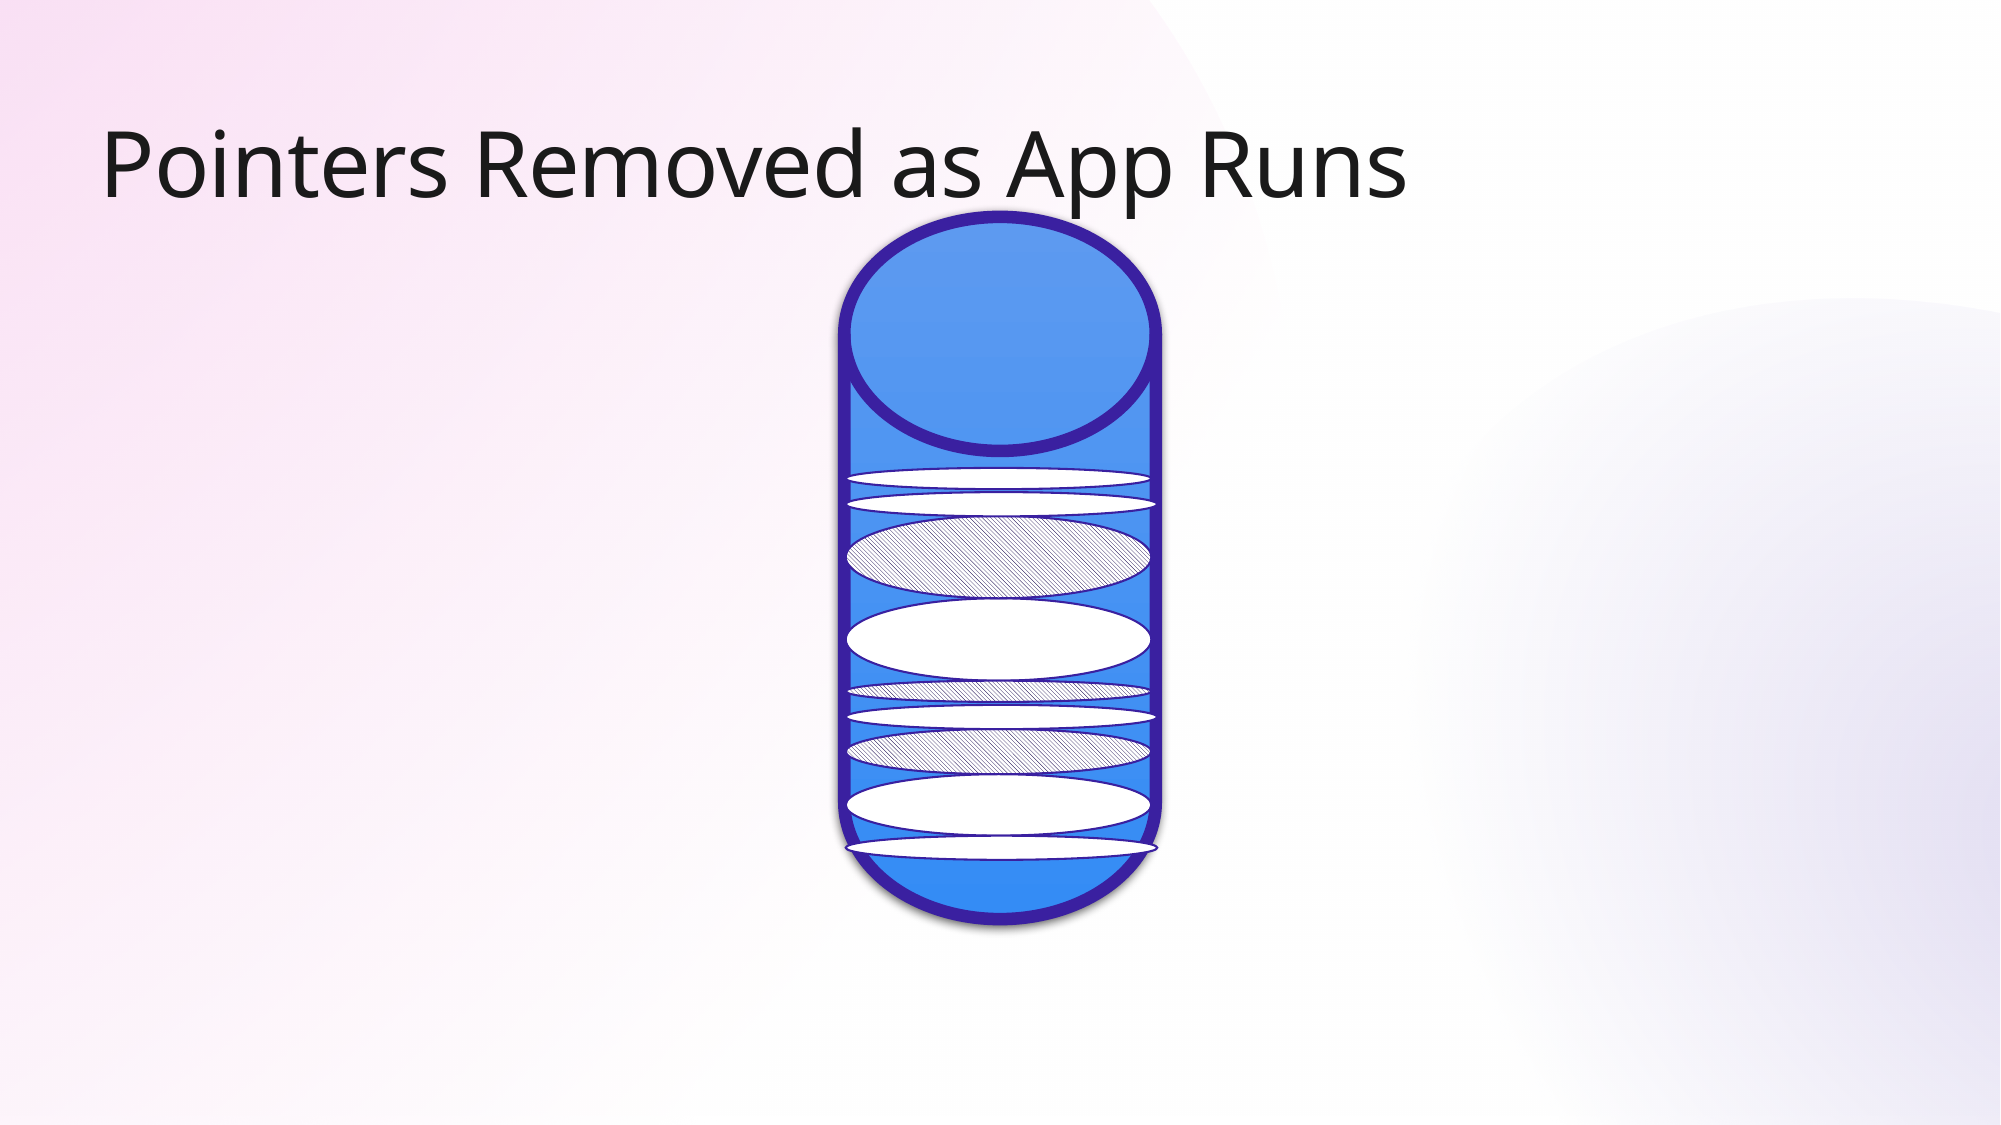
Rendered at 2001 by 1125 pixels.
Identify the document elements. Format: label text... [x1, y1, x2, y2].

text_box [844, 235, 1156, 501]
text_box [844, 679, 1153, 703]
text_box [844, 729, 1153, 774]
text_box [844, 718, 934, 750]
text_box [844, 598, 1153, 680]
text_box [844, 834, 1159, 861]
text_box [844, 517, 1153, 600]
text_box [844, 466, 1153, 491]
text_box [844, 642, 944, 690]
text_box [844, 505, 939, 554]
text_box [1051, 721, 1156, 842]
text_box [1027, 508, 1156, 713]
picture [0, 0, 2001, 1125]
text_box [844, 560, 954, 636]
text_box [844, 491, 1159, 518]
text_box [860, 854, 1139, 920]
title Pointers Removed as App Runs [99, 99, 1900, 235]
text_box [844, 753, 946, 803]
text_box [844, 693, 976, 716]
text_box [844, 807, 936, 842]
text_box [844, 480, 969, 503]
text_box [844, 773, 1153, 835]
text_box [844, 703, 1159, 731]
